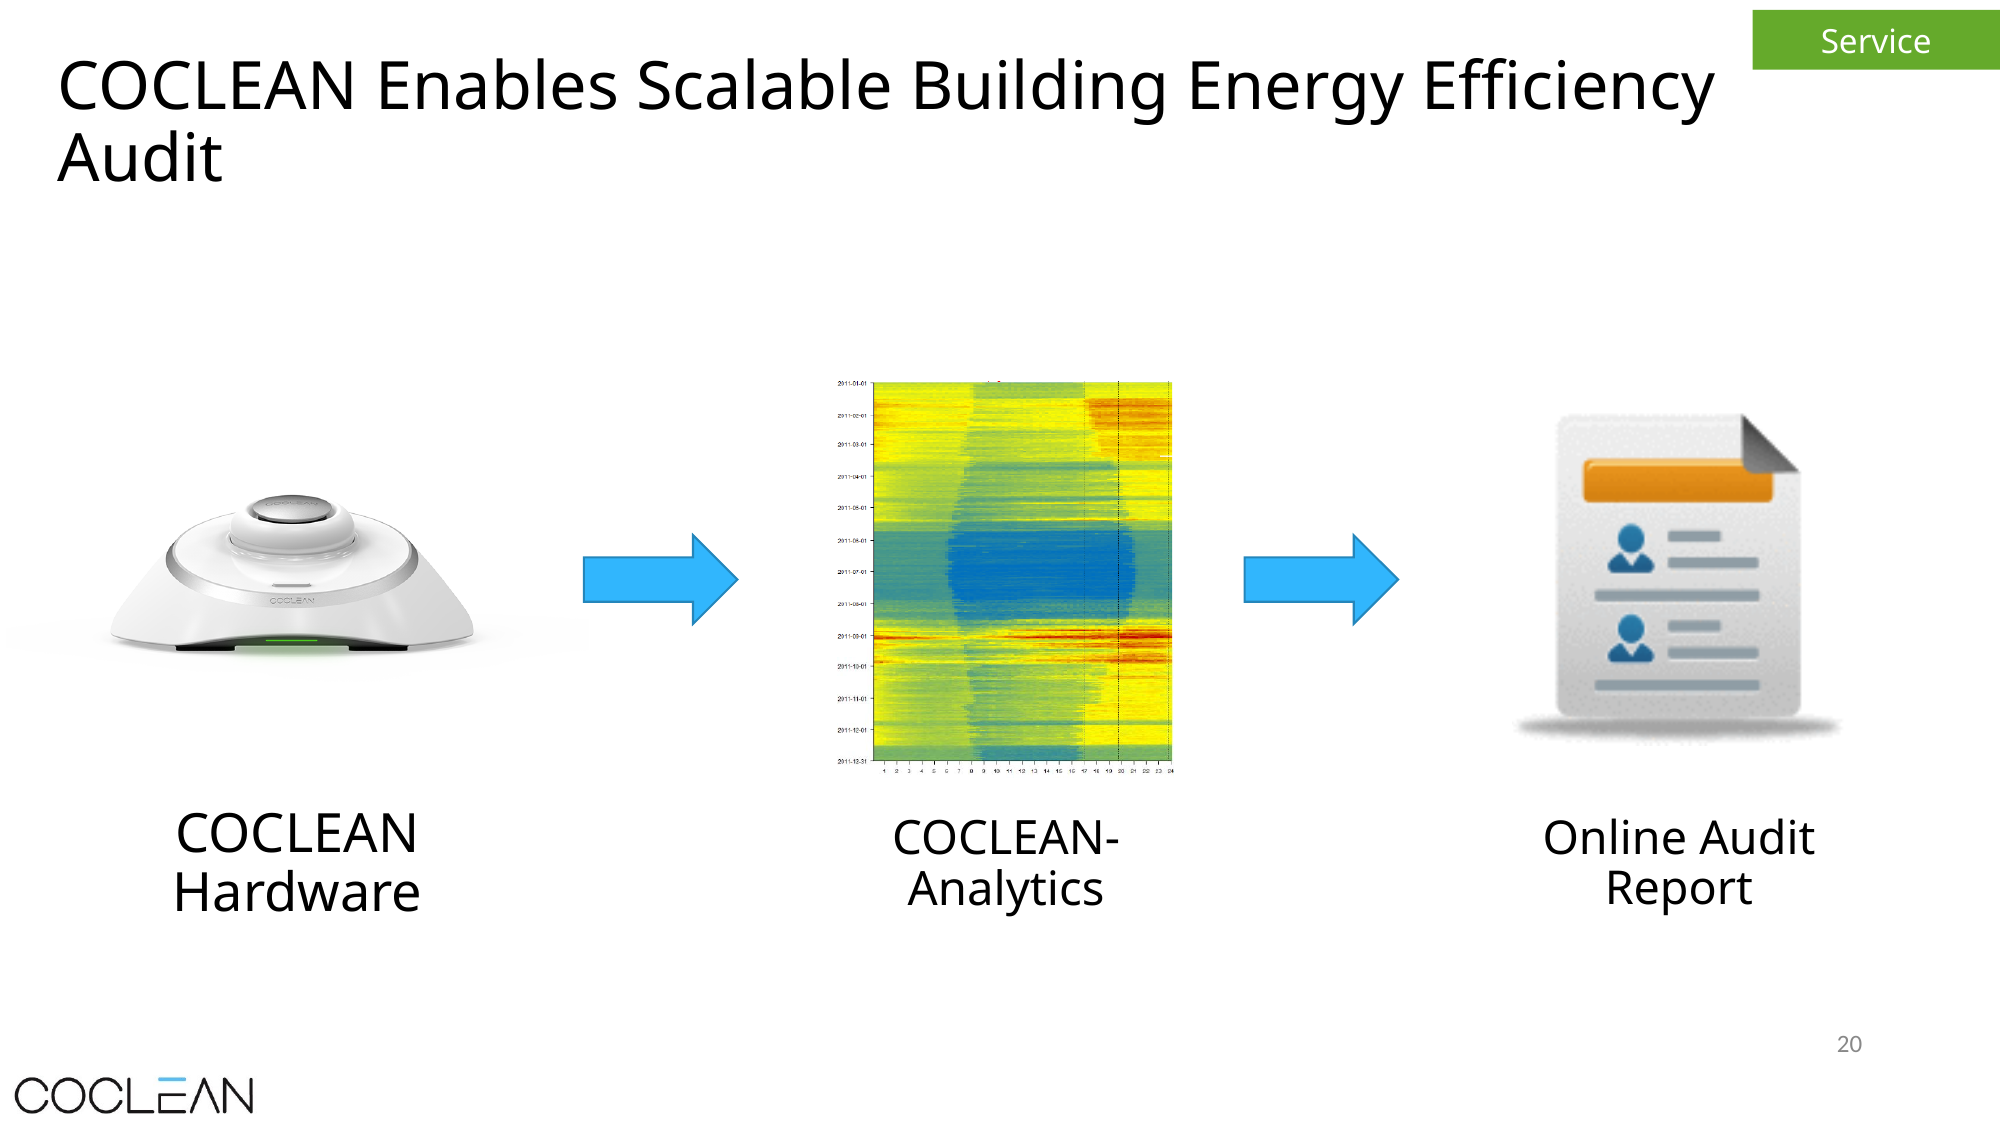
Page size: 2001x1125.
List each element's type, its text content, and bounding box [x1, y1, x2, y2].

text_box Online Audit Report [1475, 805, 1883, 923]
slide_number 20 [1412, 1020, 1863, 1065]
picture [1512, 412, 1846, 746]
text_box COCLEAN-Analytics [802, 805, 1210, 923]
text_box Service [1752, 9, 2000, 70]
text_box [596, 532, 739, 627]
title COCLEAN Hardware [93, 805, 502, 924]
text_box [1243, 532, 1400, 627]
picture [0, 1064, 270, 1125]
picture [0, 381, 596, 739]
picture [836, 381, 1177, 778]
text_box COCLEAN Enables Scalable Building Energy Efficiency Audit [50, 44, 1753, 204]
